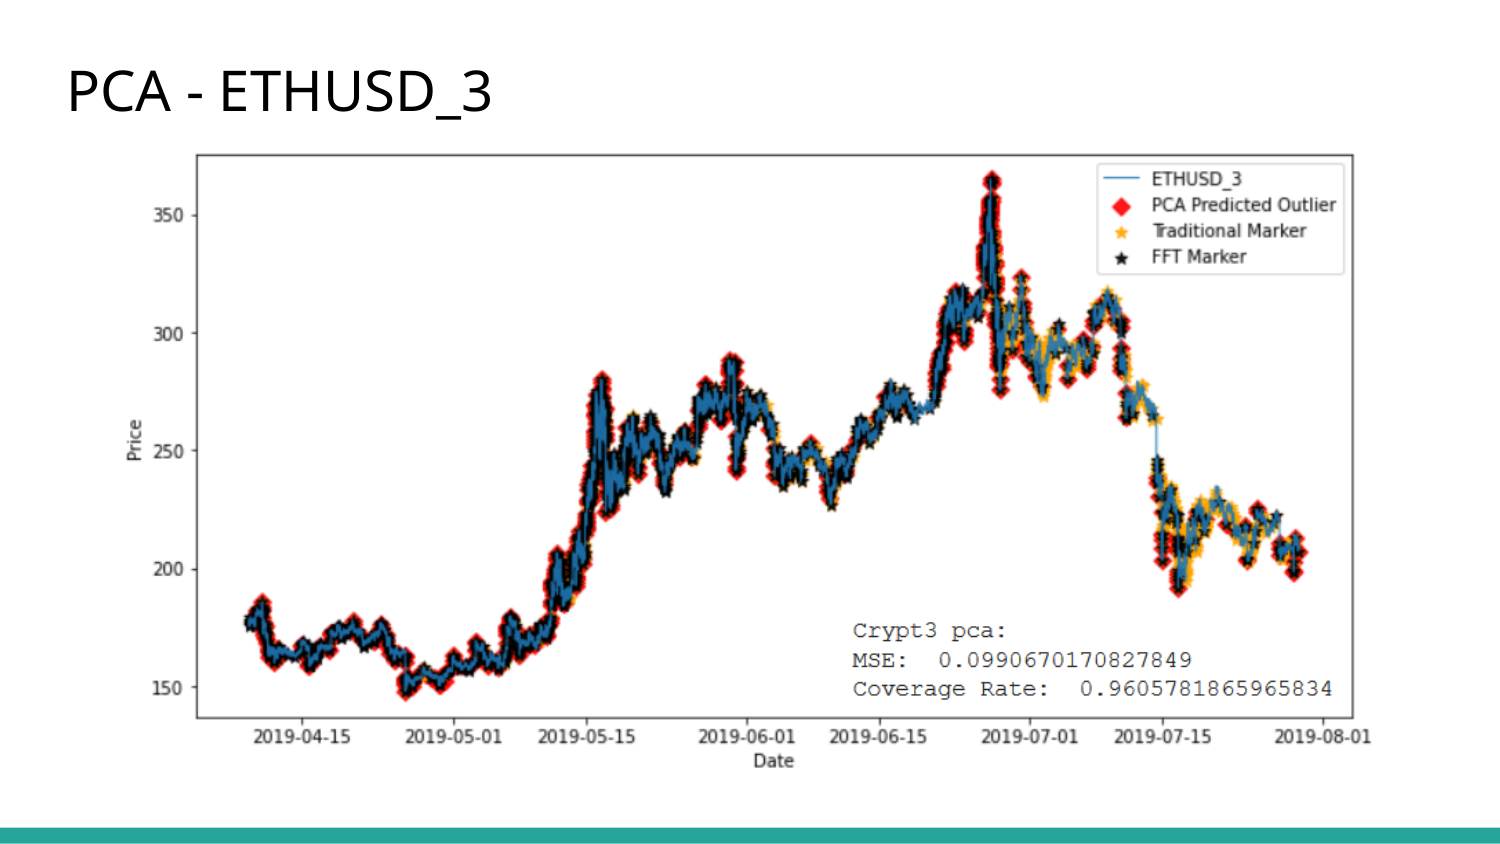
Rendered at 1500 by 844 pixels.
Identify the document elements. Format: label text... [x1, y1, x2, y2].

picture [118, 147, 1382, 783]
title PCA - ETHUSD_3 [51, 40, 1449, 141]
